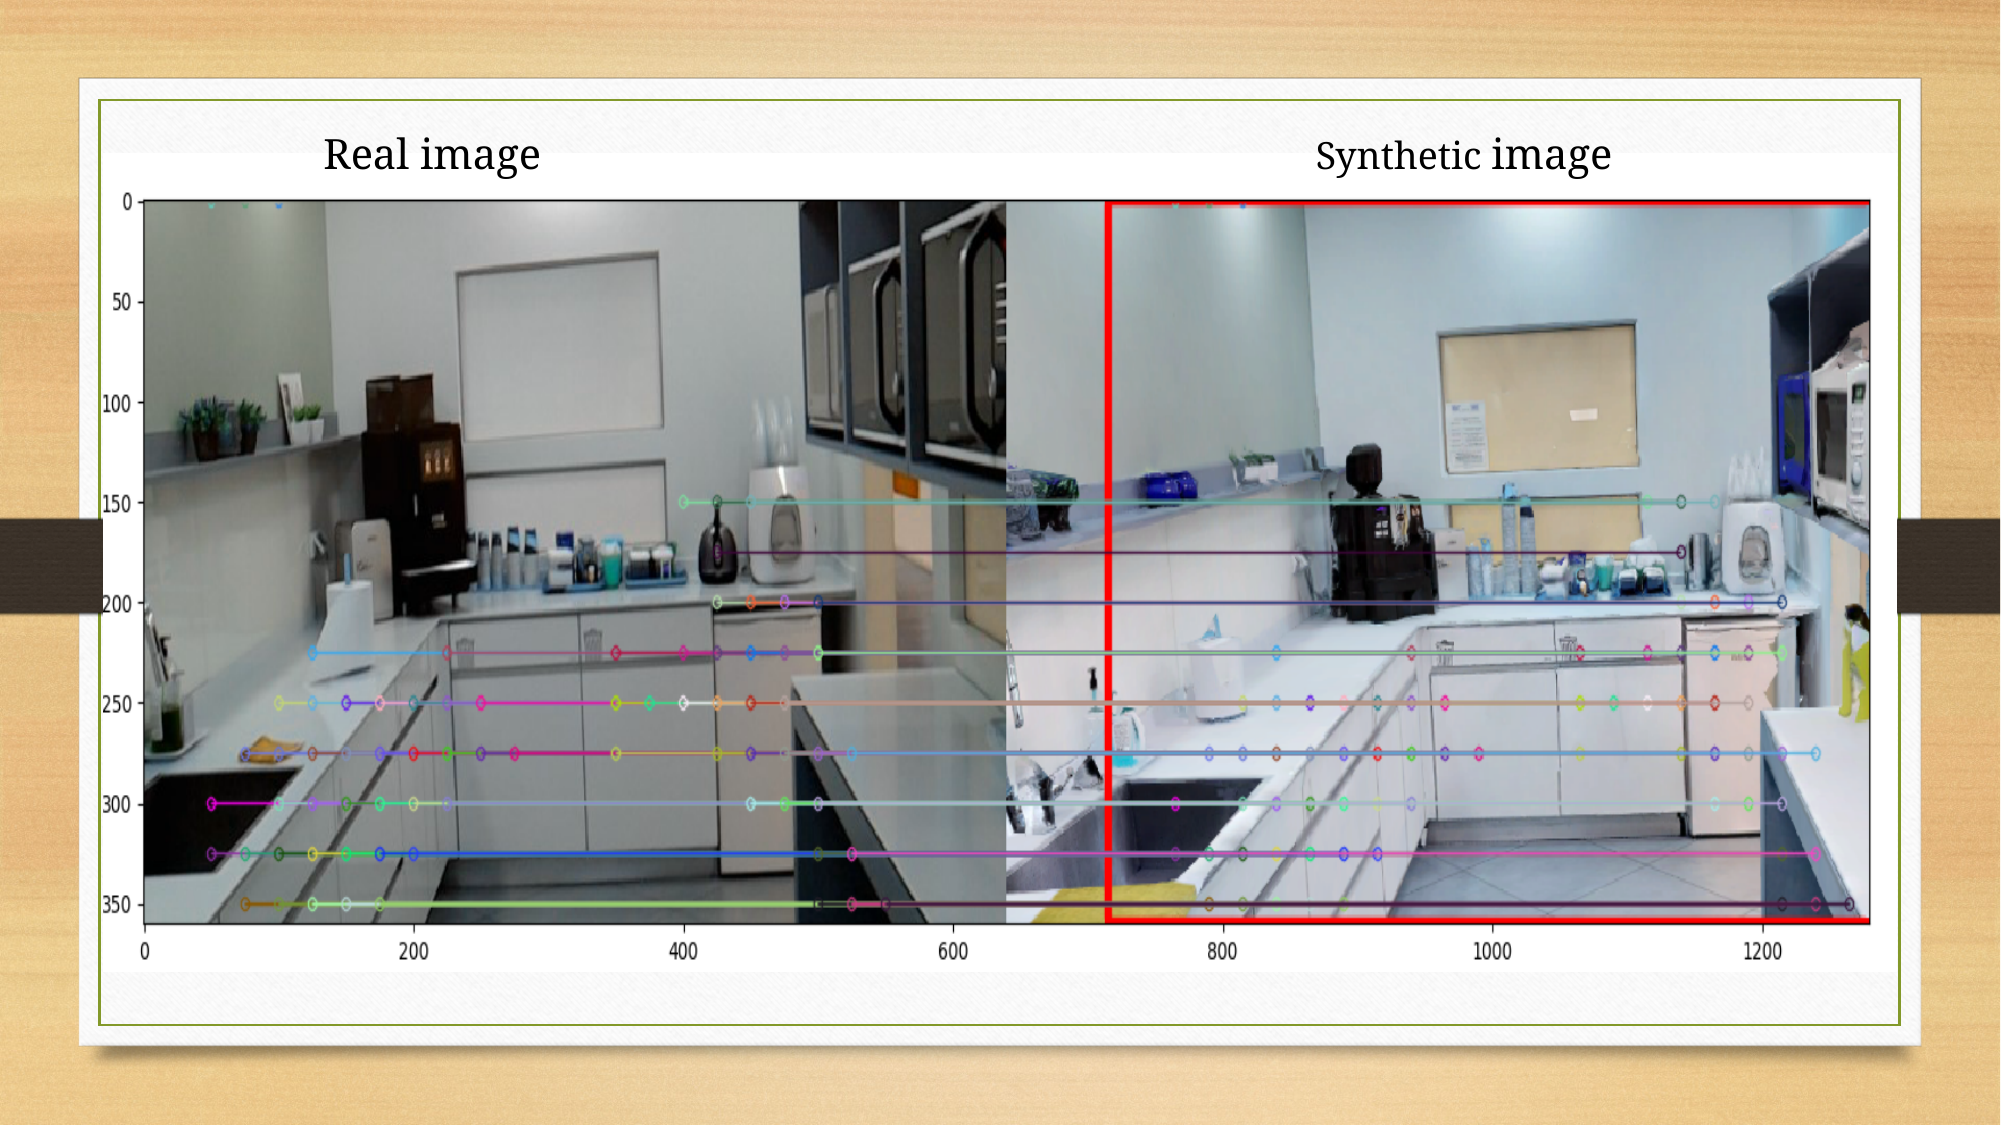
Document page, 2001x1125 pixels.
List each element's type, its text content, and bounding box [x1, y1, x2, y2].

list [102, 152, 1897, 973]
text_box Synthetic image [1301, 120, 1628, 152]
text_box Real image [308, 120, 557, 152]
picture [0, 0, 2001, 1125]
